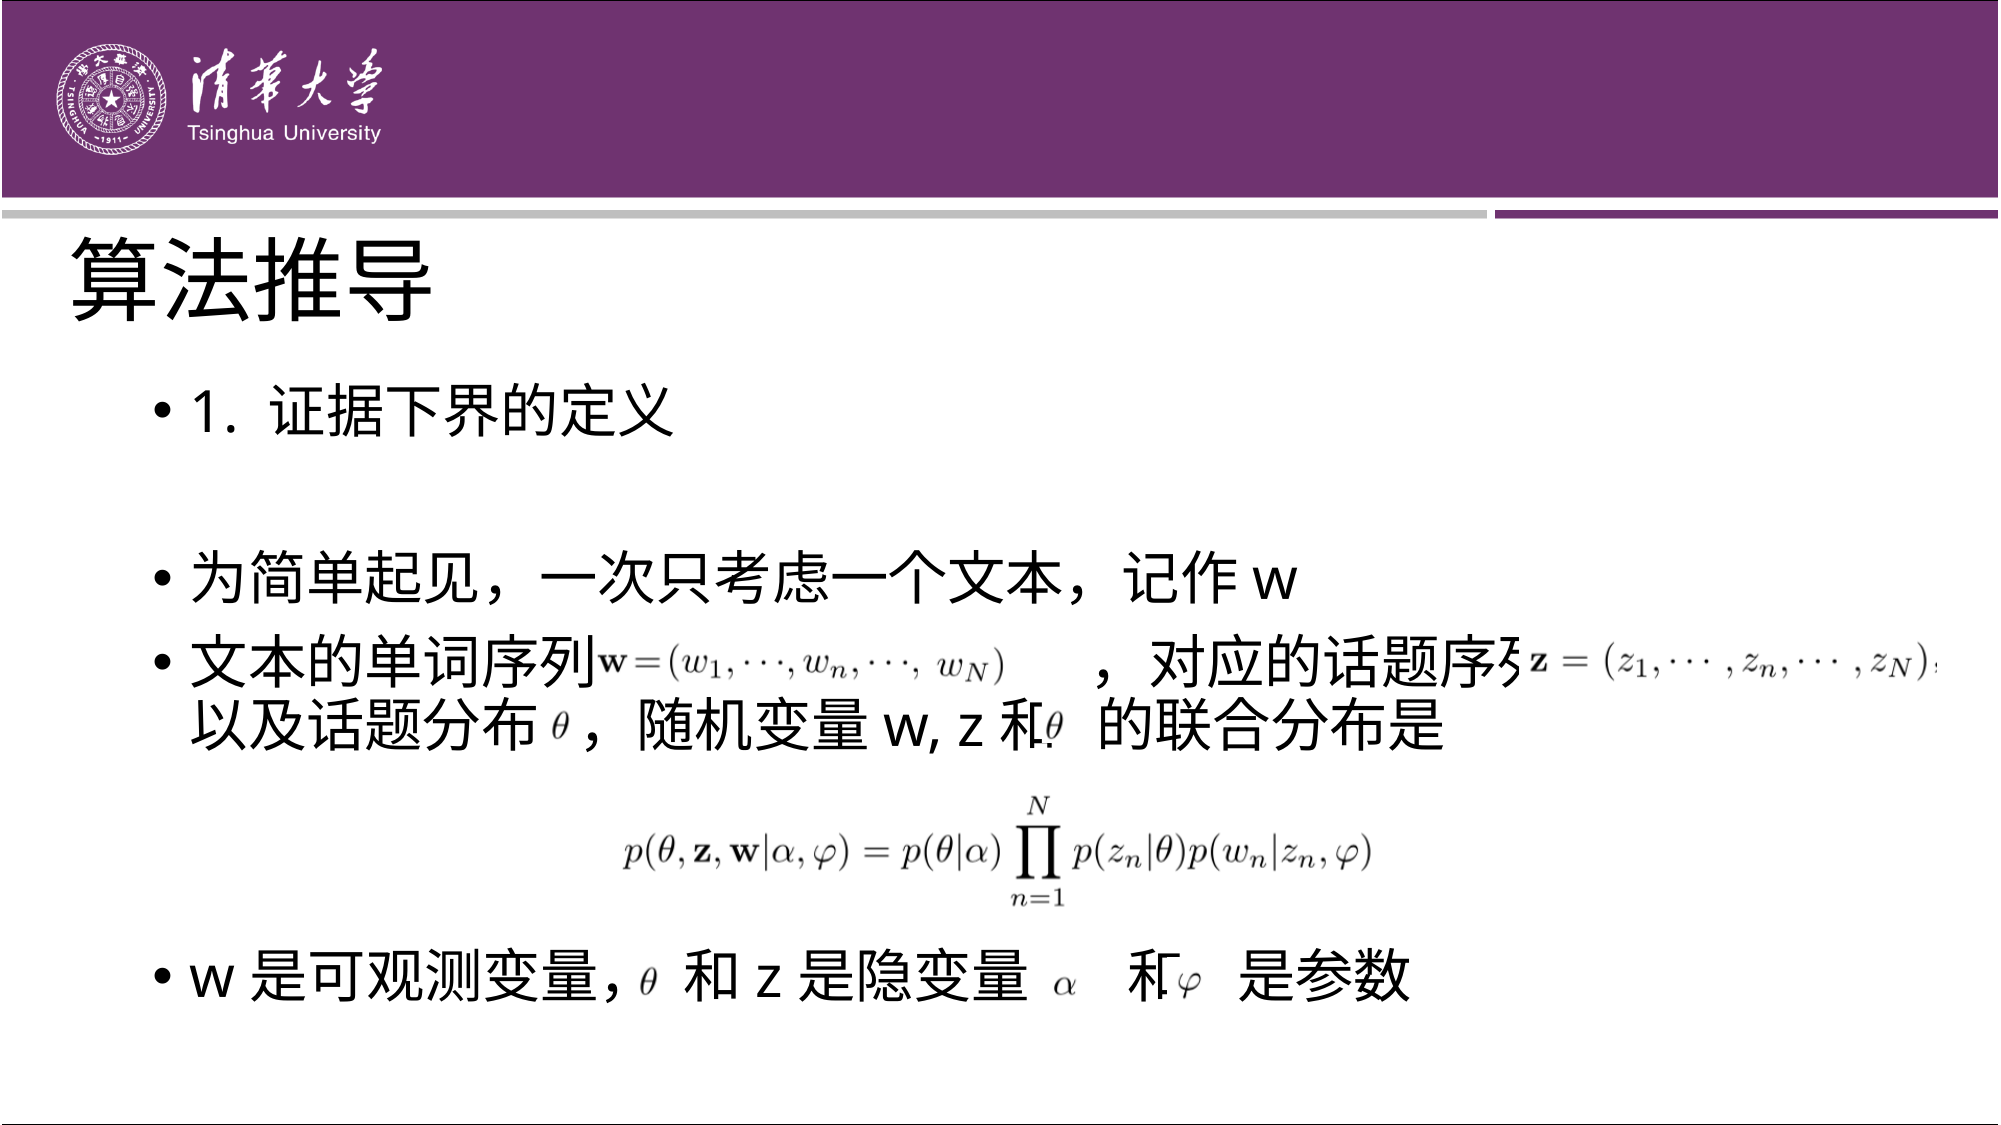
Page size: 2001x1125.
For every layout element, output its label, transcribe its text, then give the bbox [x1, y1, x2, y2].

list 1. 证据下界的定义 为简单起见，一次只考虑一个文本，记作w 文本的单词序列 ，对应的话题序列 ，以及话题分布 ，随机变量w, z和 的联合分布是 w是可观测变量， 和z是隐变量， 和 是参数 [137, 374, 1946, 1089]
picture [2, 0, 1998, 1125]
title 算法推导 [53, 176, 1779, 394]
